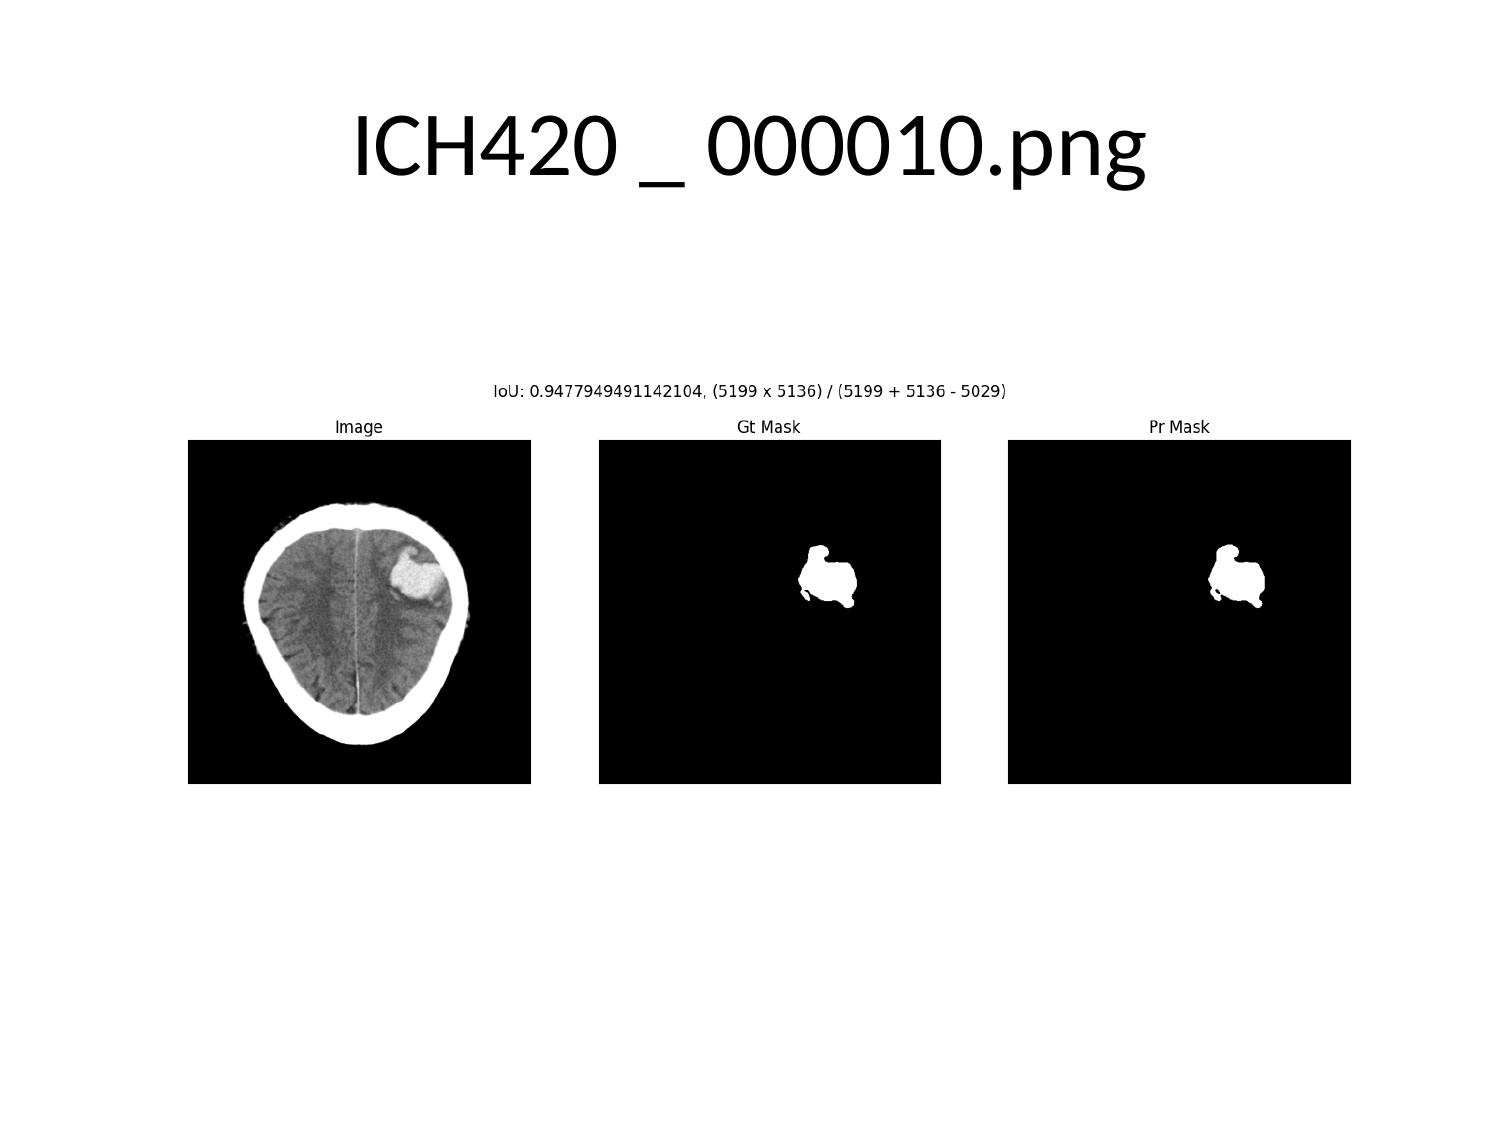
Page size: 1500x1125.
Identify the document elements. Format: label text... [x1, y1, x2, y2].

title ICH420 _ 000010.png [75, 45, 1425, 233]
picture [0, 374, 1500, 844]
